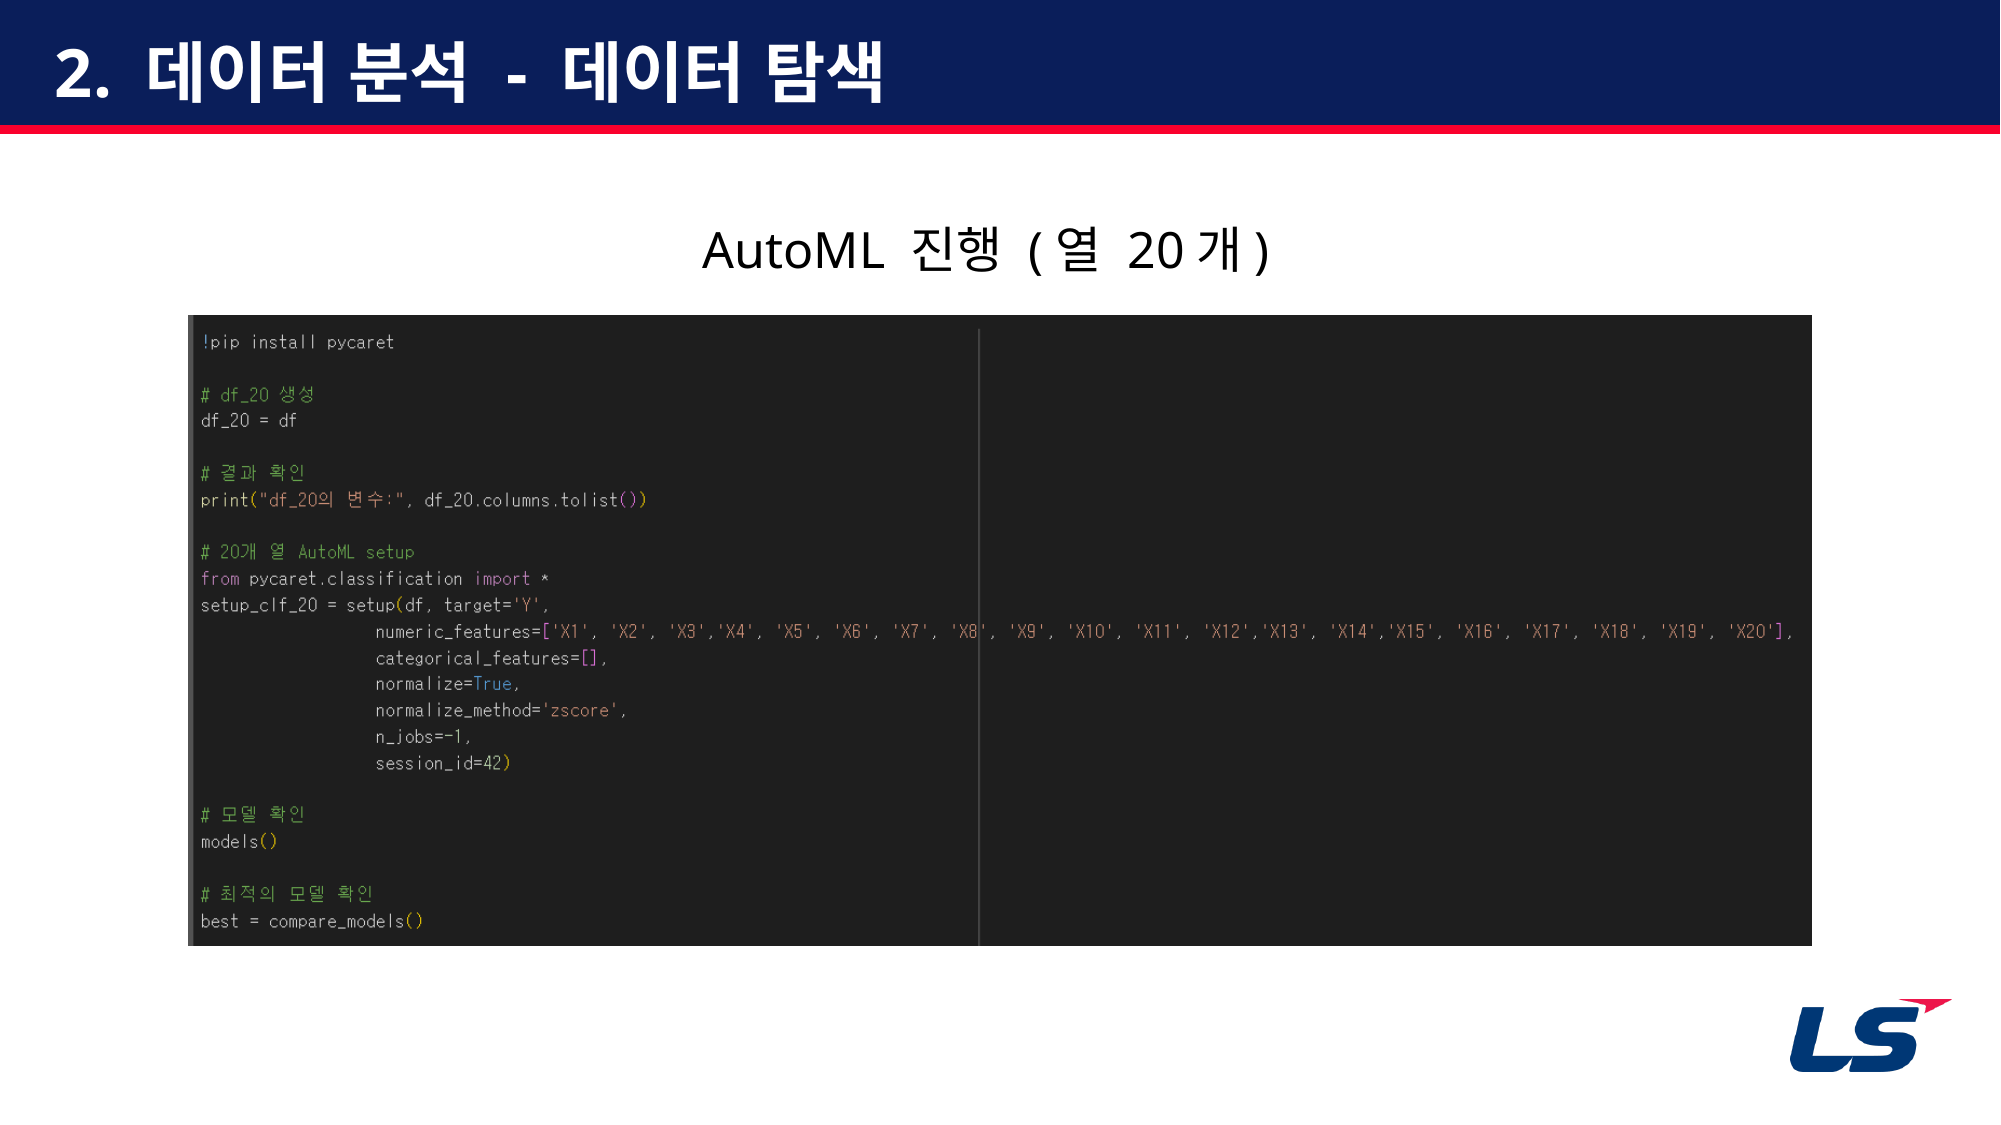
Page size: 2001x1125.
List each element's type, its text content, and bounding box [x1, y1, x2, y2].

text_box 2. 데이터 분석 - 데이터 탐색 [40, 23, 1428, 119]
text_box [0, 0, 2000, 125]
picture [188, 315, 1812, 946]
text_box AutoML 진행 (열 20개) [573, 210, 1399, 286]
picture [1790, 999, 1952, 1073]
